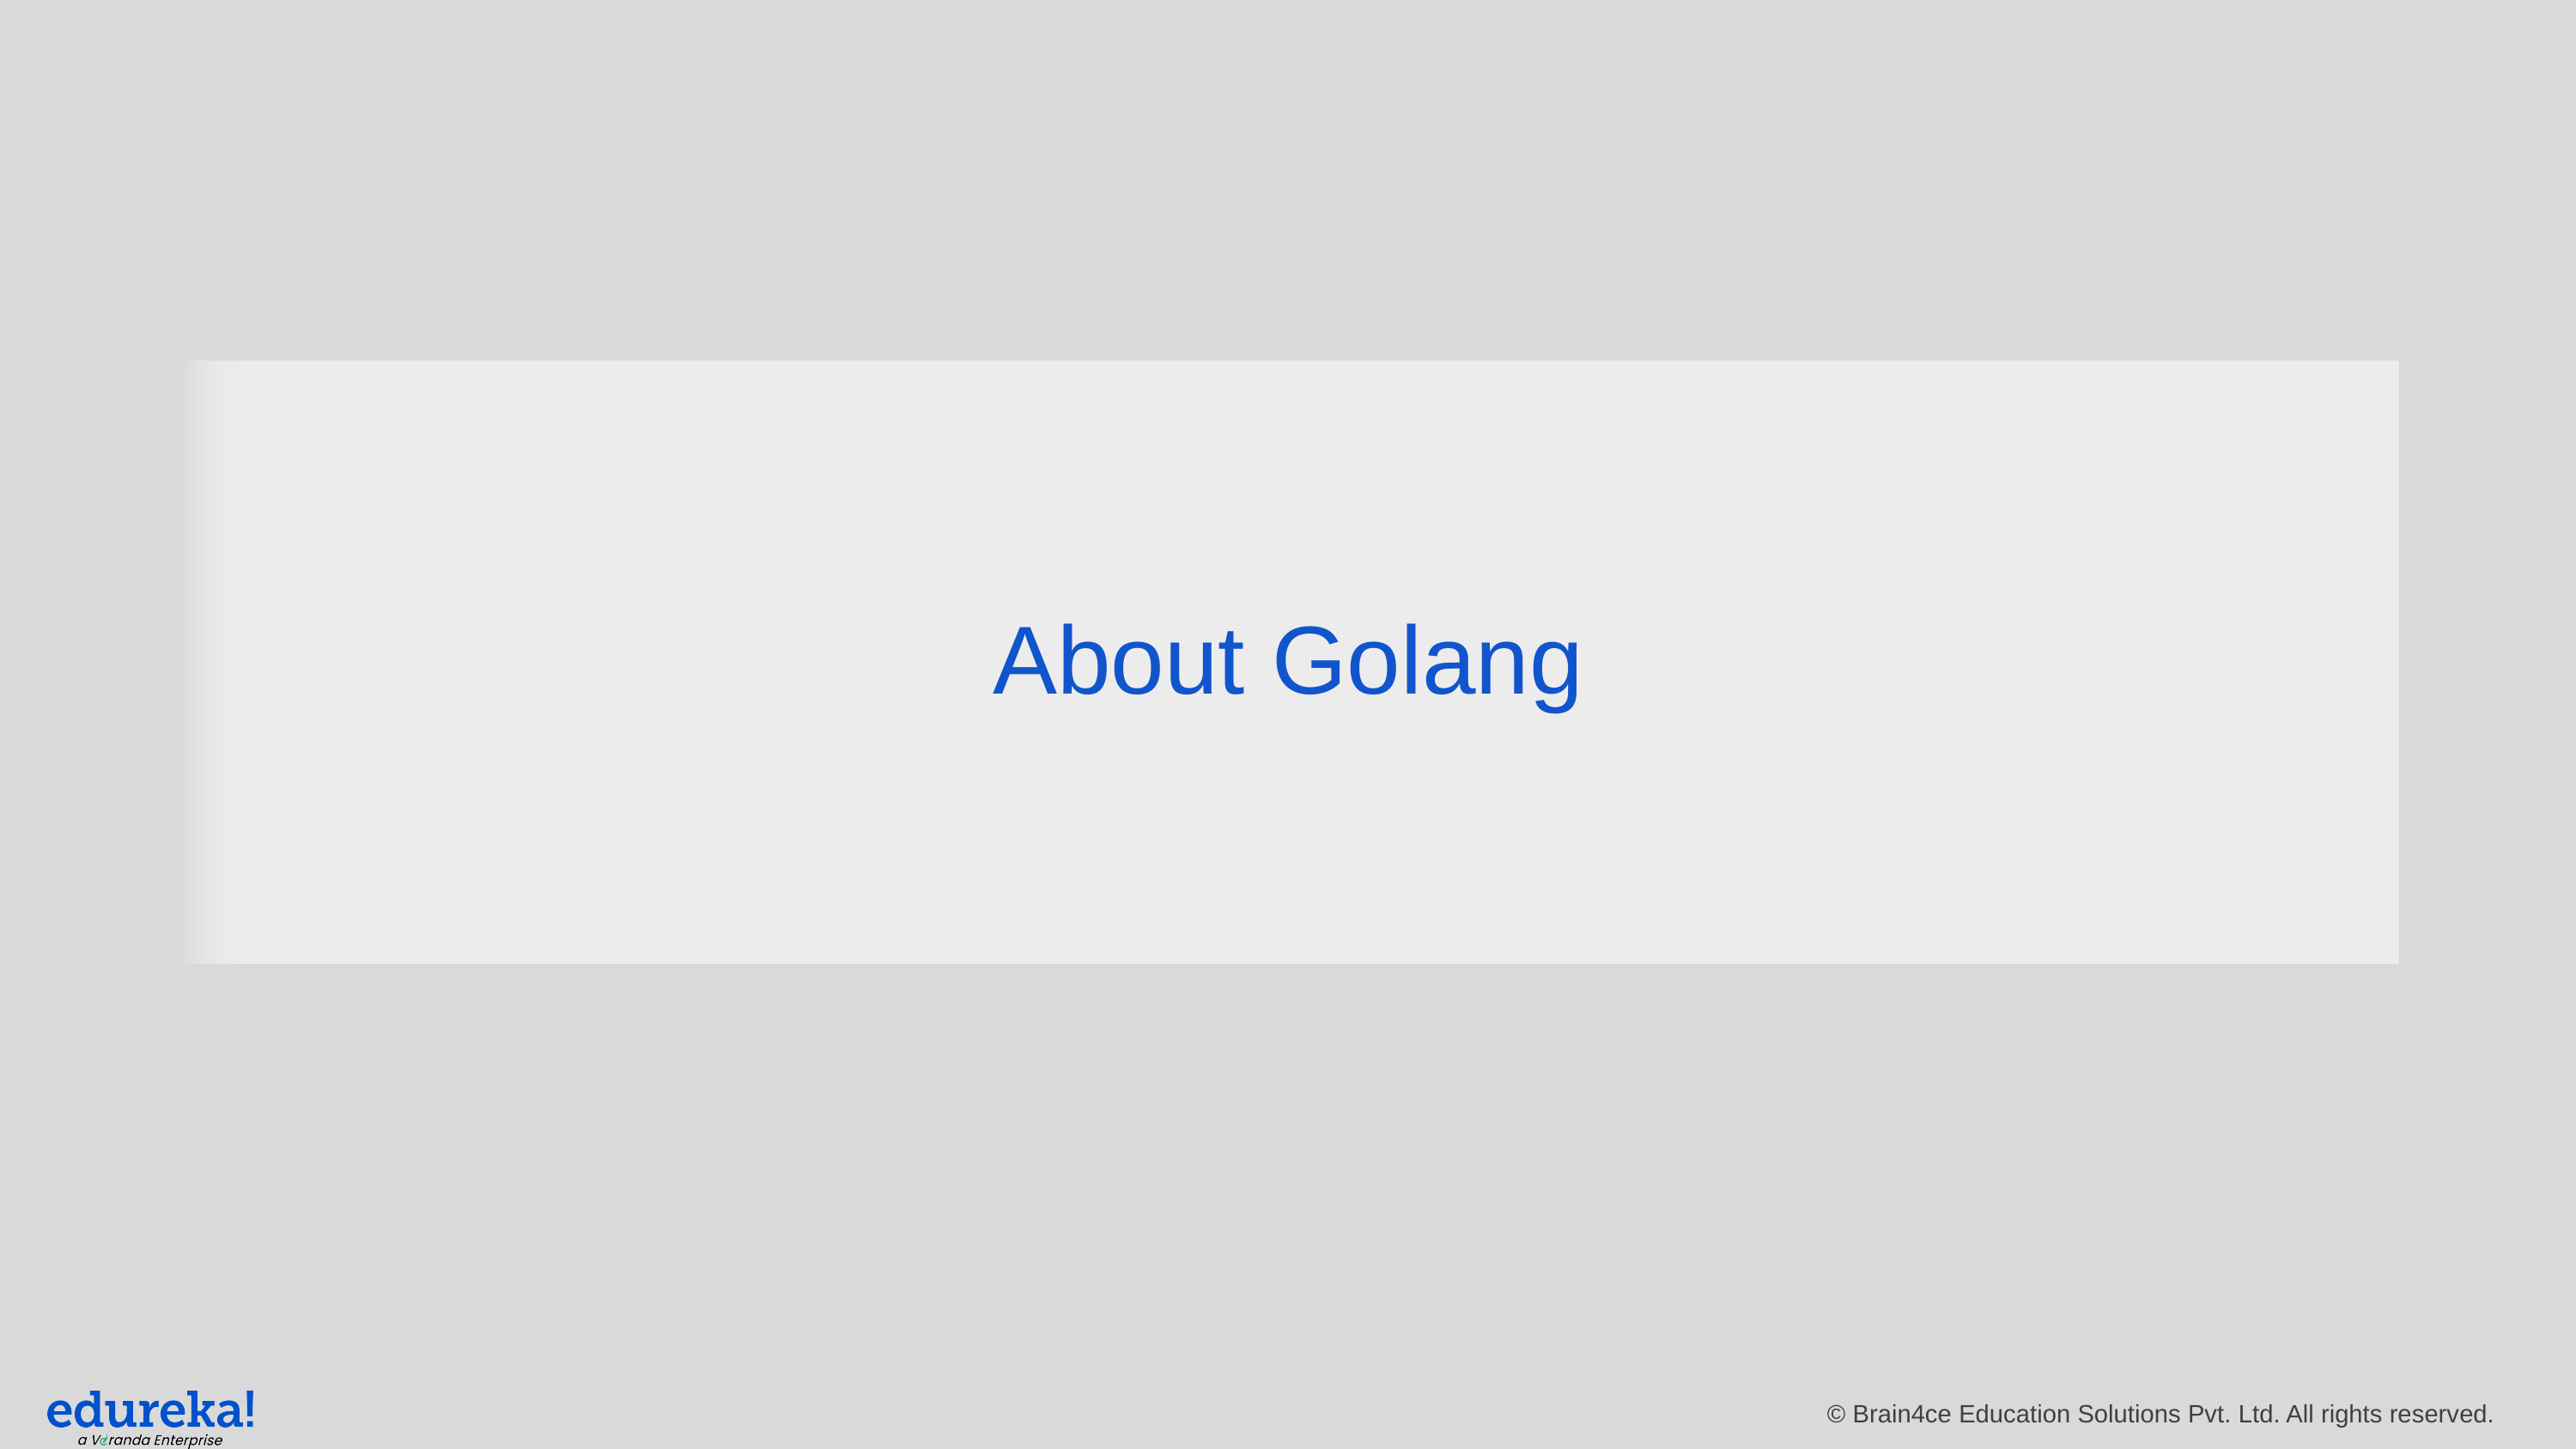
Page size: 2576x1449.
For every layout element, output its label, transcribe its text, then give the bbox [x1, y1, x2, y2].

title About Golang [177, 361, 2399, 964]
picture [47, 1391, 253, 1449]
